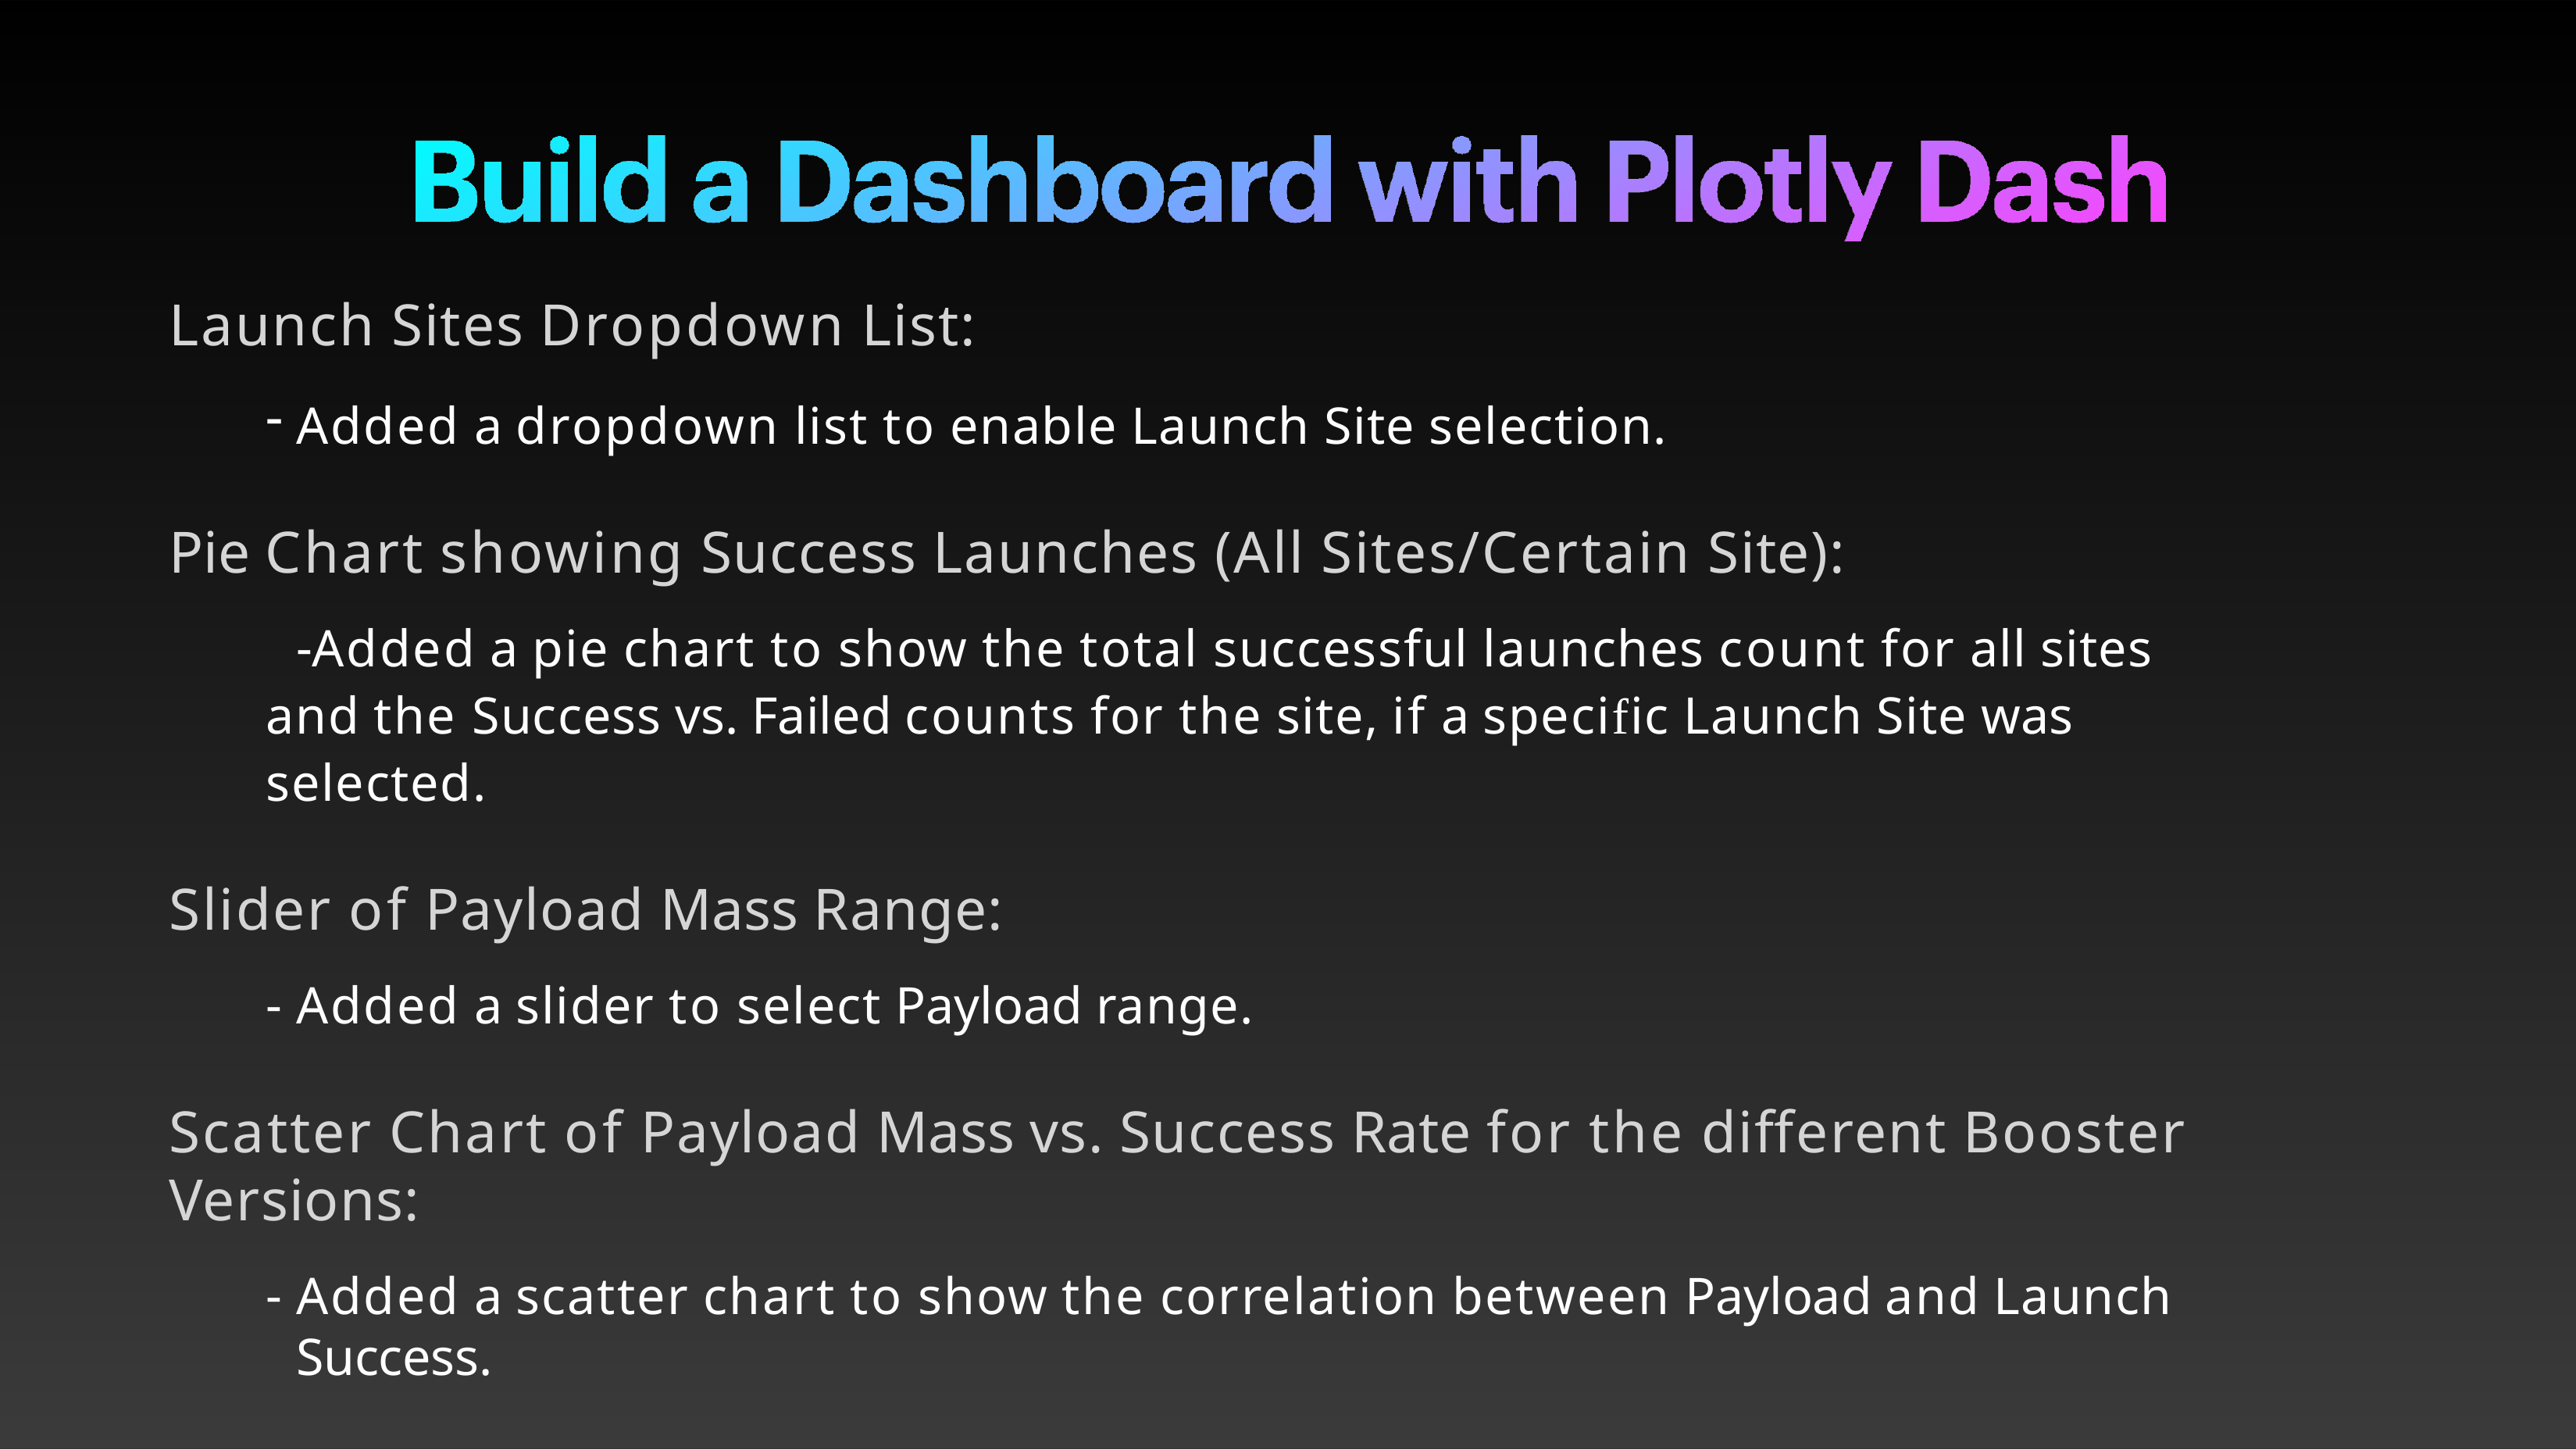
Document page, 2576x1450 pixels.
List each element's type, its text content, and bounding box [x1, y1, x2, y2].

title Launch Sites Dropdown List: [167, 287, 2409, 531]
text_box Added a dropdown list to enable Launch Site selection. Pie Chart showing Success Launches (All Sites/Certain Site): Added a pie chart to show the total successful launches count for all sites and the Success vs. Failed counts for the site, if a specific Launch Site was selected. Slider of Payload Mass Range: Added a slider to select Payload range. Scatter Chart of Payload Mass vs. Success Rate for the different Booster Versions: Added a scatter chart to show the correlation between Payload and Launch Success. GitHub URL: SpaceX Dash App [167, 391, 2385, 1450]
picture [0, 0, 2576, 1449]
